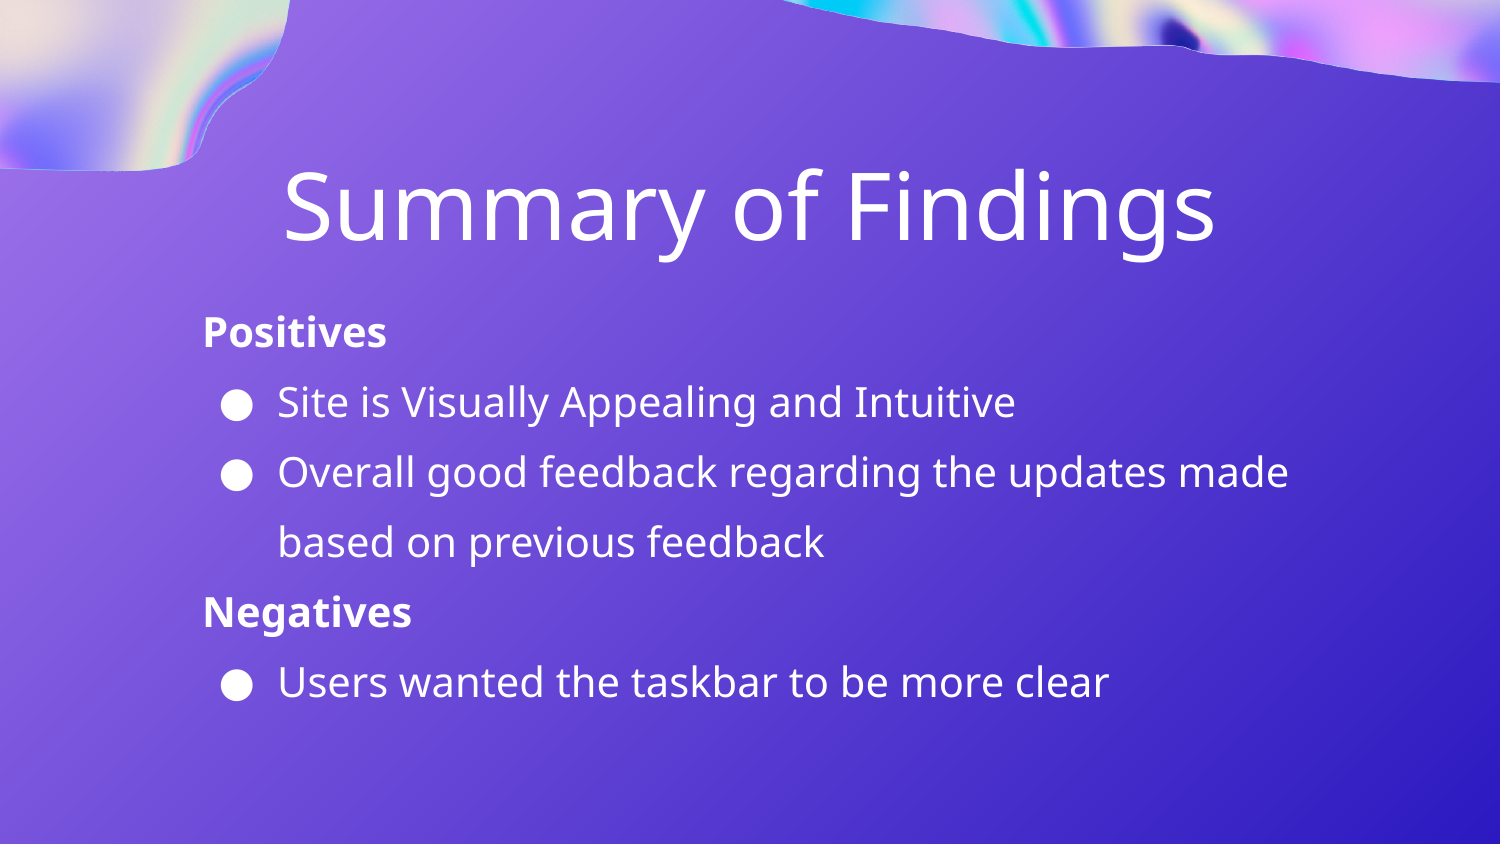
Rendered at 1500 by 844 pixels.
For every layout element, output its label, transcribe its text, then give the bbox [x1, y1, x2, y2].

text_box Positives Site is Visually Appealing and Intuitive Overall good feedback regarding the updates made based on previous feedback Negatives Users wanted the taskbar to be more clear [202, 285, 1298, 680]
text_box Summary of Findings [208, 101, 1292, 259]
text_box [750, 0, 1500, 85]
text_box [0, 0, 319, 172]
